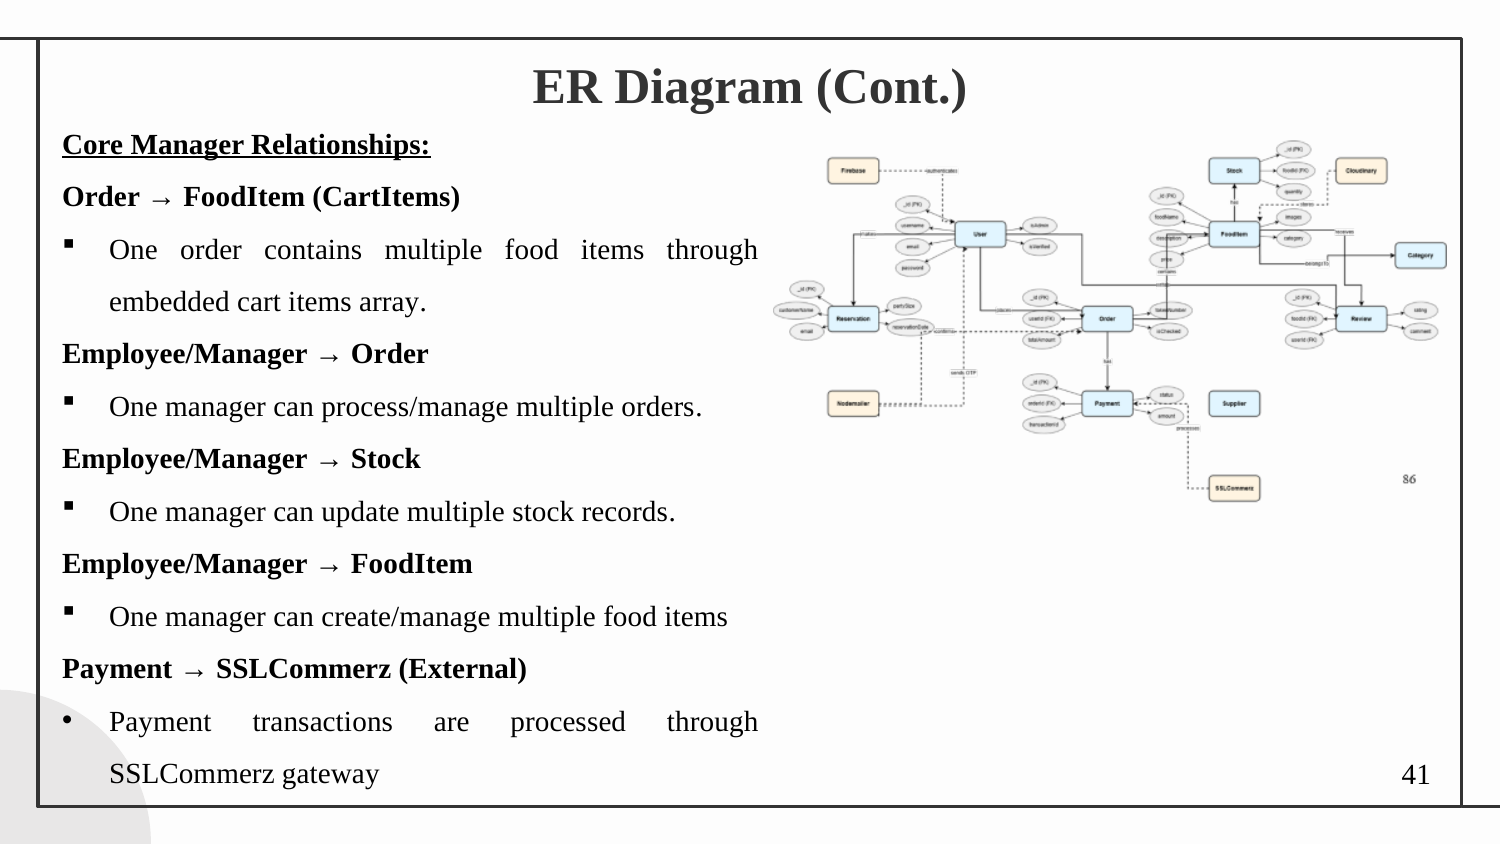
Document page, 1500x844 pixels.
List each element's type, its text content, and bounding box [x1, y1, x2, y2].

title ER Diagram (Cont.) [118, 46, 1382, 122]
text_box 41 [1386, 747, 1447, 798]
picture [773, 132, 1447, 511]
text_box Core Manager Relationships: Order → FoodItem (CartItems) One order contains multiple food items through embedded cart items array. Employee/Manager → Order One manager can process/manage multiple orders. Employee/Manager → Stock One manager can update multiple stock records. Employee/Manager → FoodItem One manager can create/manage multiple food items Payment → SSLCommerz (External) Payment transactions are processed through SSLCommerz gateway [47, 100, 774, 797]
